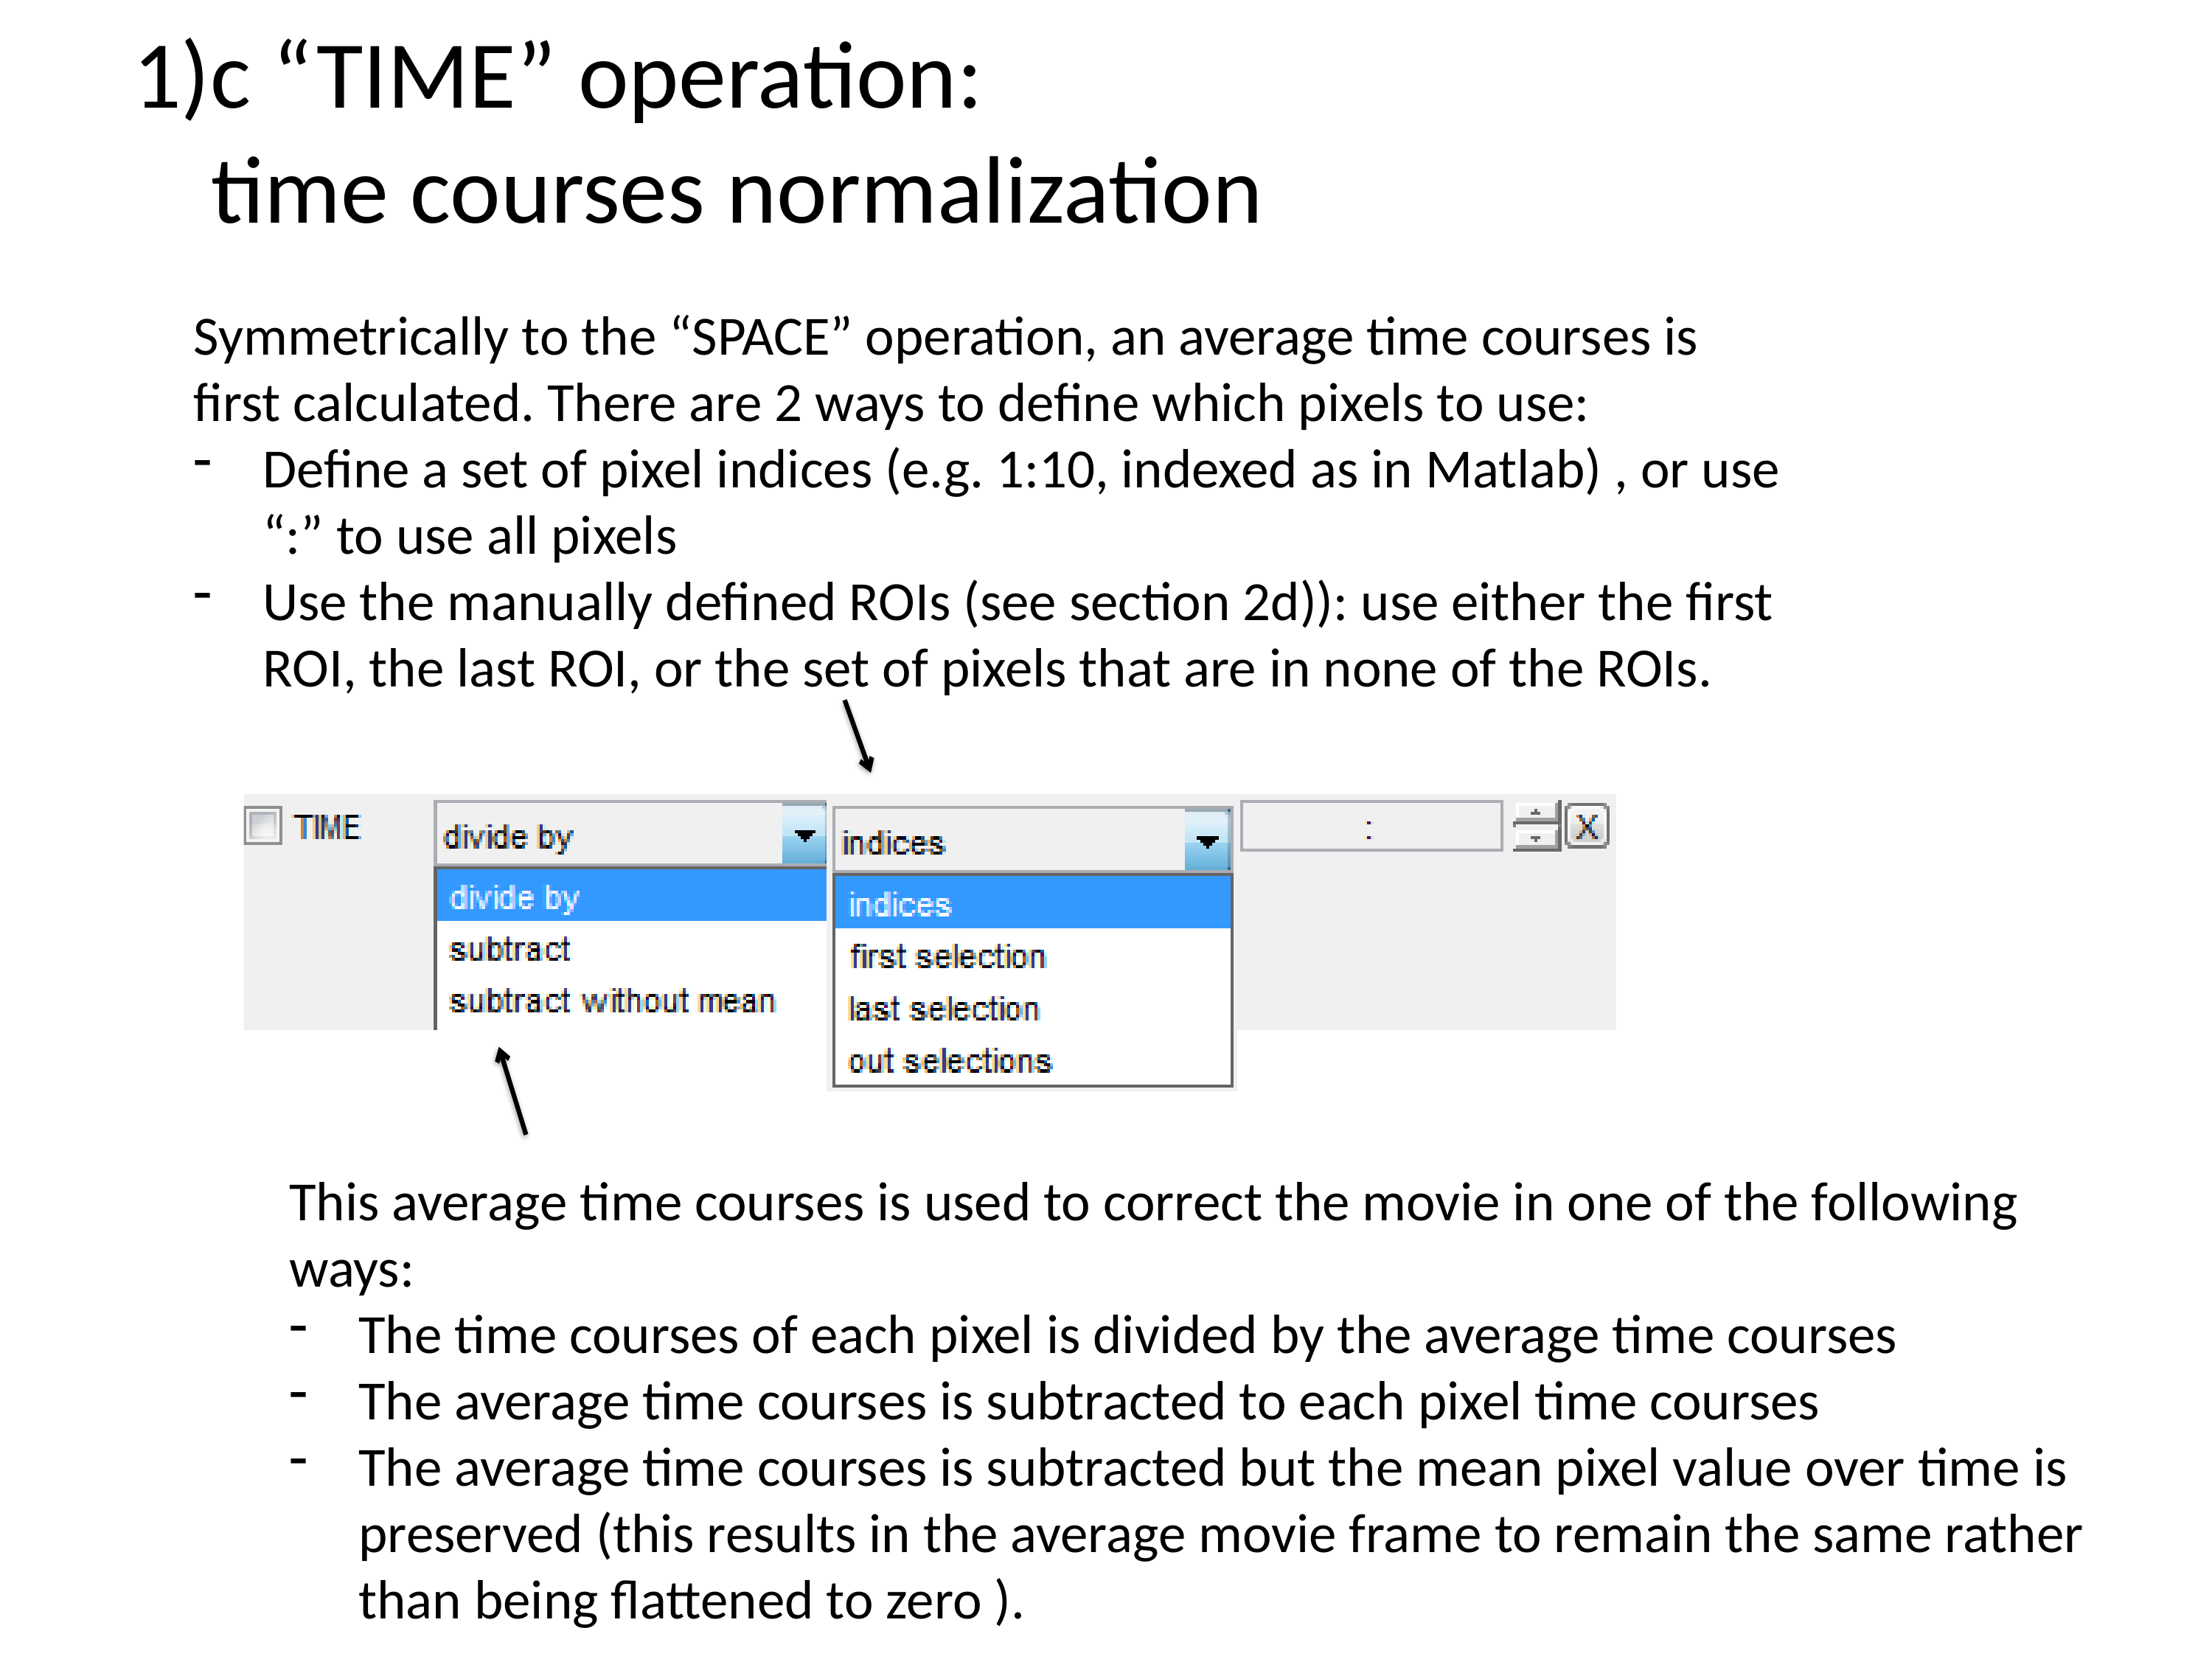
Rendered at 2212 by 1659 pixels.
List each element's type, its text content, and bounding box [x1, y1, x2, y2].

text_box This average time courses is used to correct the movie in one of the following ways: The time courses of each pixel is divided by the average time courses The average time courses is subtracted to each pixel time courses The average time courses is subtracted but the mean pixel value over time is preserved (this results in the average movie frame to remain the same rather than being flattened to zero ). [278, 1159, 2134, 1659]
title 1)c “TIME” operation: time courses normalization [111, 0, 2101, 255]
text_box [498, 1046, 526, 1135]
text_box Symmetrically to the “SPACE” operation, an average time courses is first calculated. There are 2 ways to define which pixels to use: Define a set of pixel indices (e.g. 1:10, indexed as in Matlab) , or use “:” to use all pixels Use the manually defined ROIs (see section 2d)): use either the first ROI, the last ROI, or the set of pixels that are in none of the ROIs. [182, 294, 1795, 703]
picture [243, 794, 1617, 1091]
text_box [844, 700, 872, 773]
